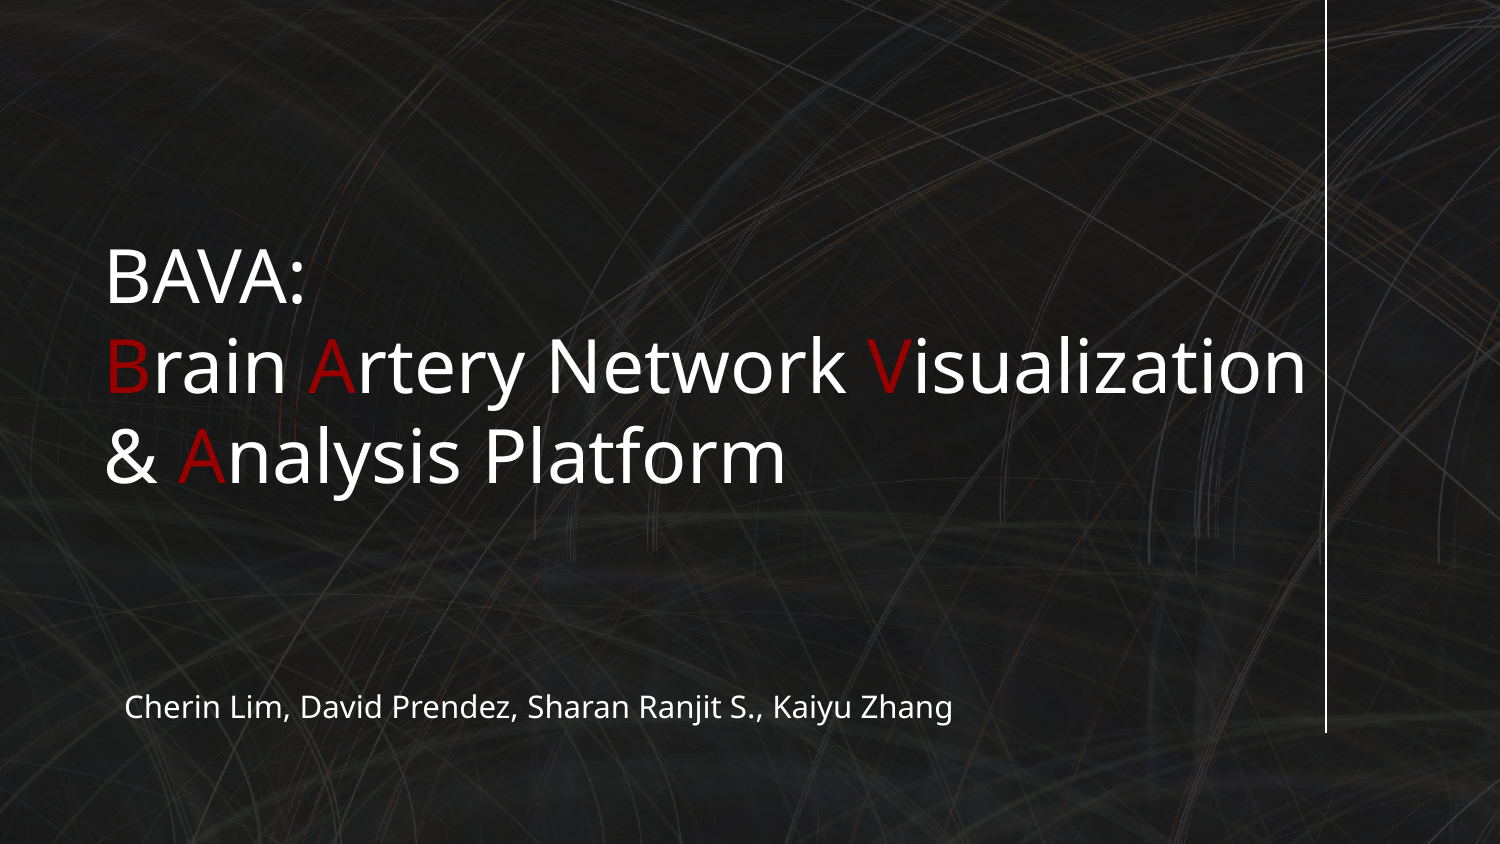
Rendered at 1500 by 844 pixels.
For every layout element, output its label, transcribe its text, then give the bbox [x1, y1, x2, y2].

title BAVA: Brain Artery Network Visualization & Analysis Platform [88, 122, 1321, 514]
subtitle Cherin Lim, David Prendez, Sharan Ranjit S., Kaiyu Zhang [109, 676, 1238, 741]
